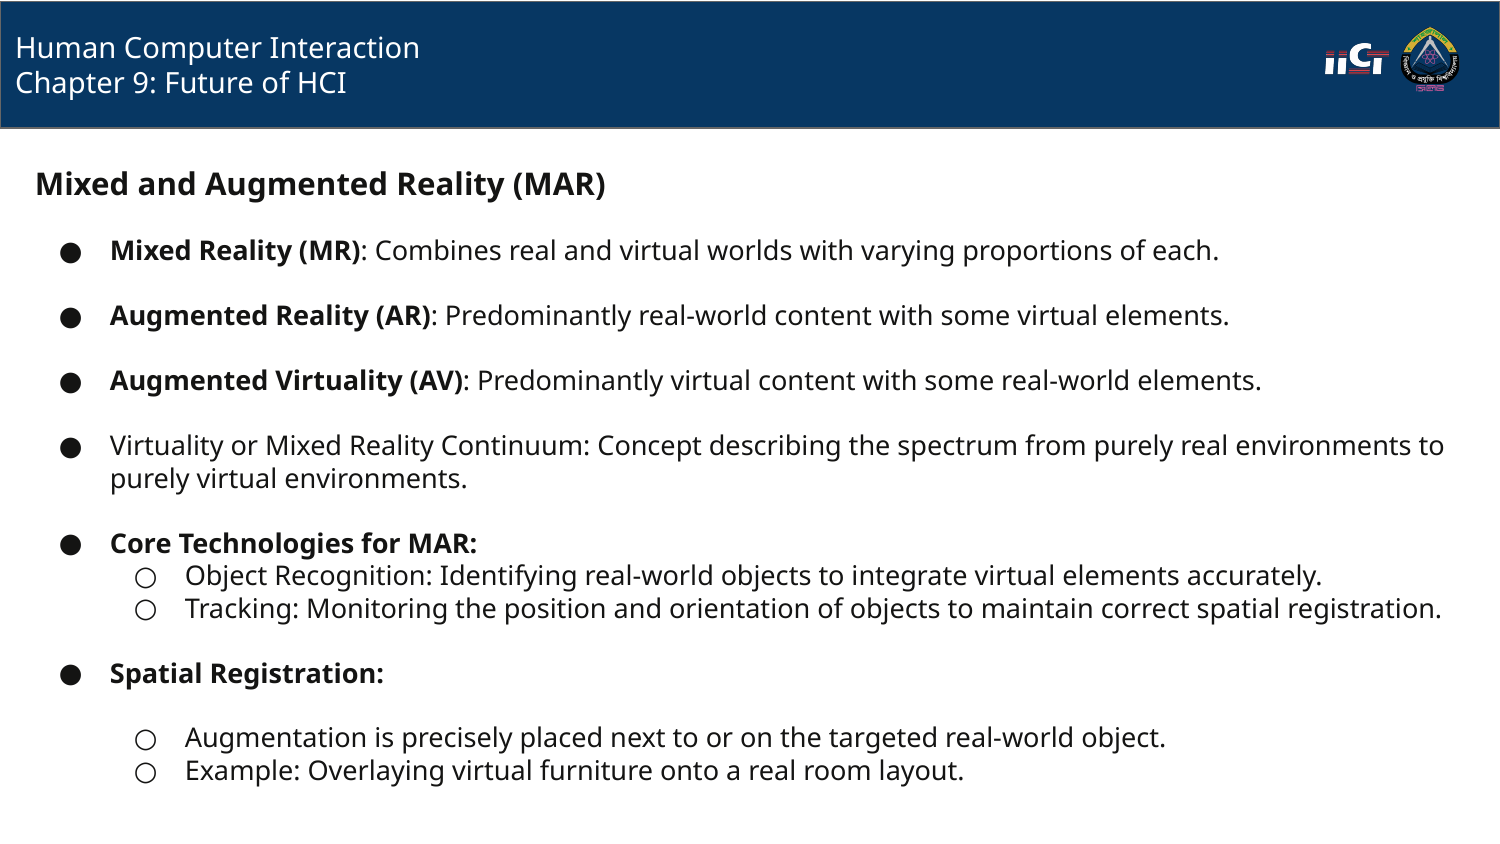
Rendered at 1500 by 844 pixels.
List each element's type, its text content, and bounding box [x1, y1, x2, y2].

picture [1324, 43, 1391, 75]
text_box Mixed and Augmented Reality (MAR) Mixed Reality (MR): Combines real and virtual worlds with varying proportions of each. Augmented Reality (AR): Predominantly real-world content with some virtual elements. Augmented Virtuality (AV): Predominantly virtual content with some real-world elements. Virtuality or Mixed Reality Continuum: Concept describing the spectrum from purely real environments to purely virtual environments. Core Technologies for MAR: Object Recognition: Identifying real-world objects to integrate virtual elements accurately. Tracking: Monitoring the position and orientation of objects to maintain correct spatial registration. Spatial Registration: Augmentation is precisely placed next to or on the targeted real-world object. Example: Overlaying virtual furniture onto a real room layout. [19, 148, 1481, 825]
picture [1399, 26, 1460, 92]
text_box Human Computer Interaction Chapter 9: Future of HCI [0, 1, 1500, 128]
